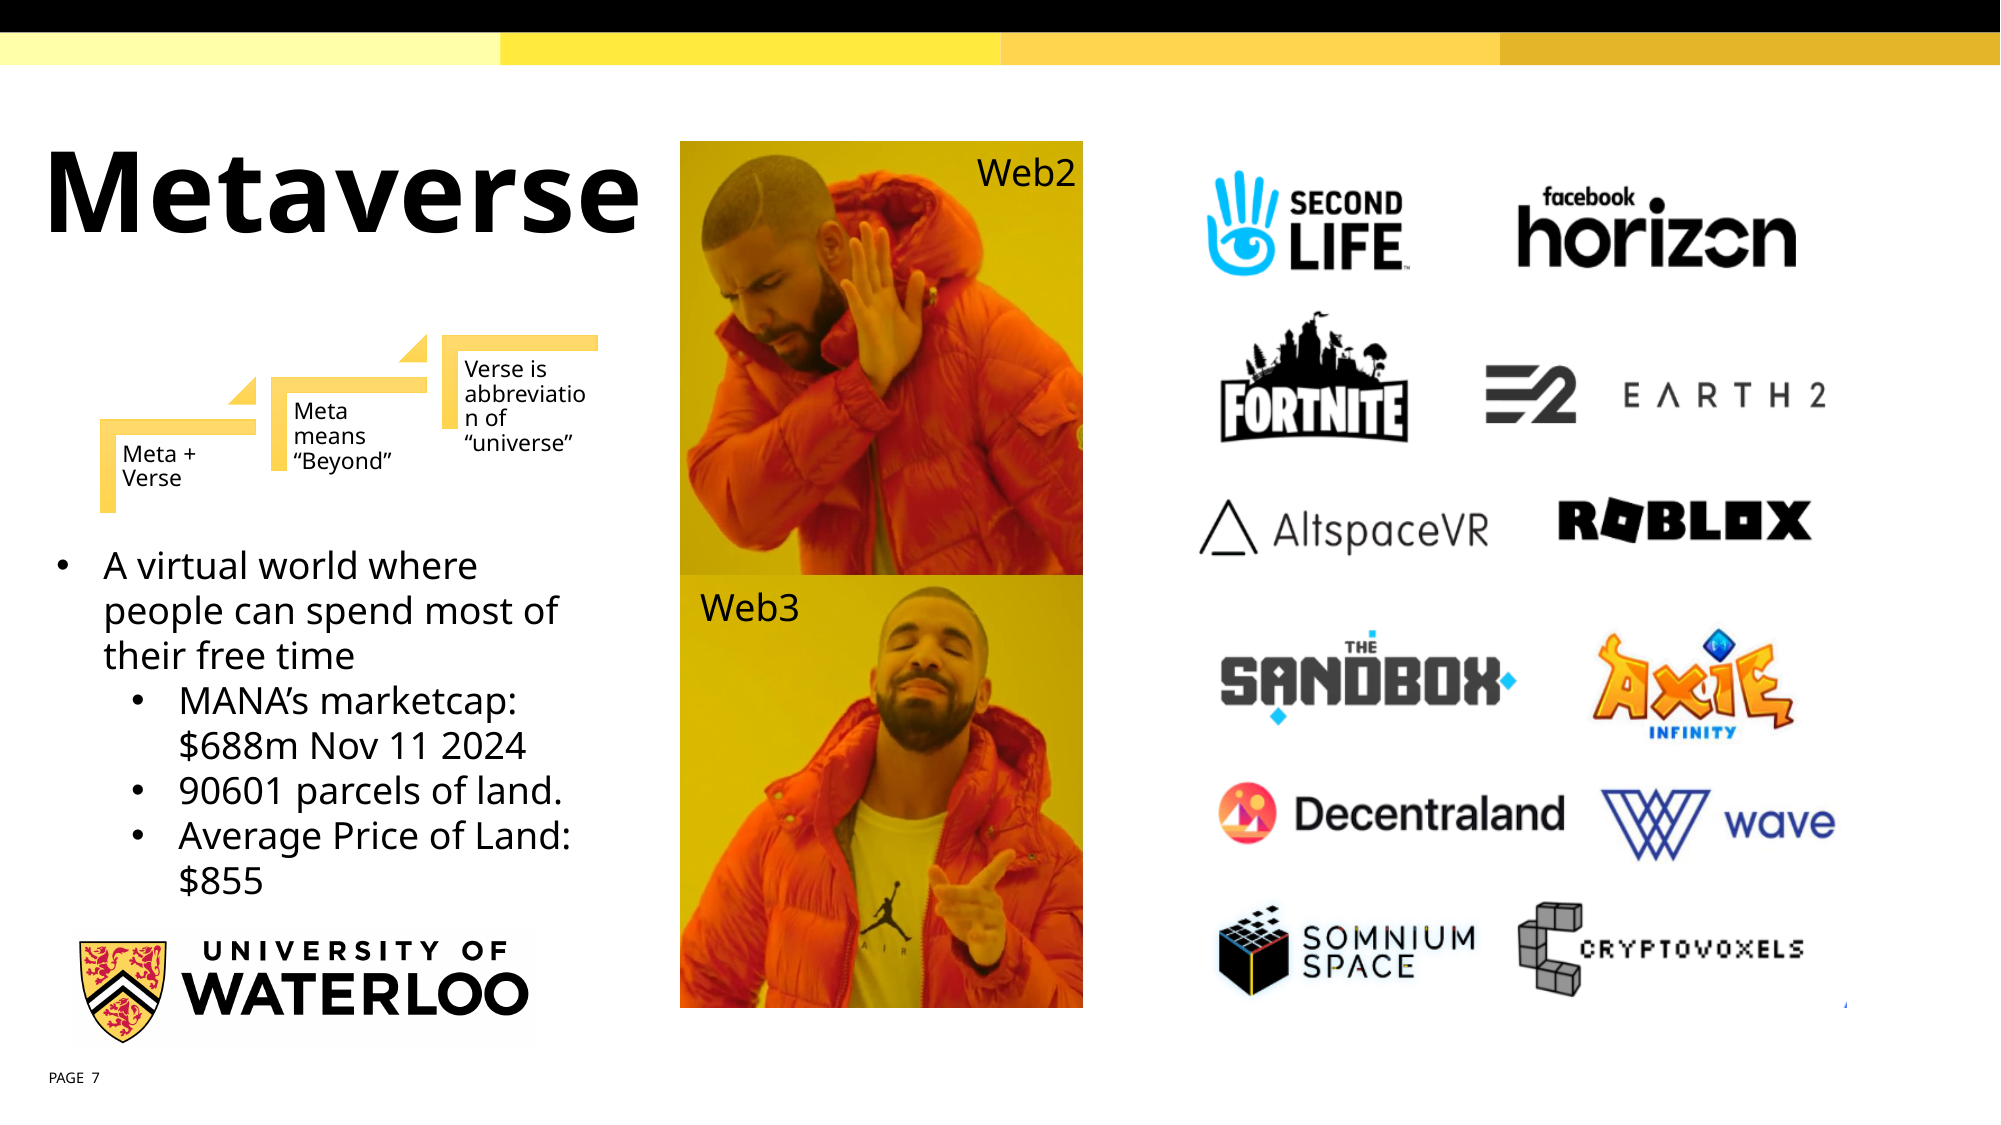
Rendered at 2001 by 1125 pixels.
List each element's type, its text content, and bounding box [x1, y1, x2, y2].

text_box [100, 247, 598, 646]
text_box A virtual world where people can spend most of their free time MANA’s marketcap: $688m Nov 11 2024 90601 parcels of land. Average Price of Land: $855 [41, 489, 621, 955]
picture [71, 955, 536, 1050]
slide_number PAGE 7 [28, 1057, 120, 1099]
title Metaverse [41, 21, 942, 263]
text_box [680, 141, 1847, 1008]
